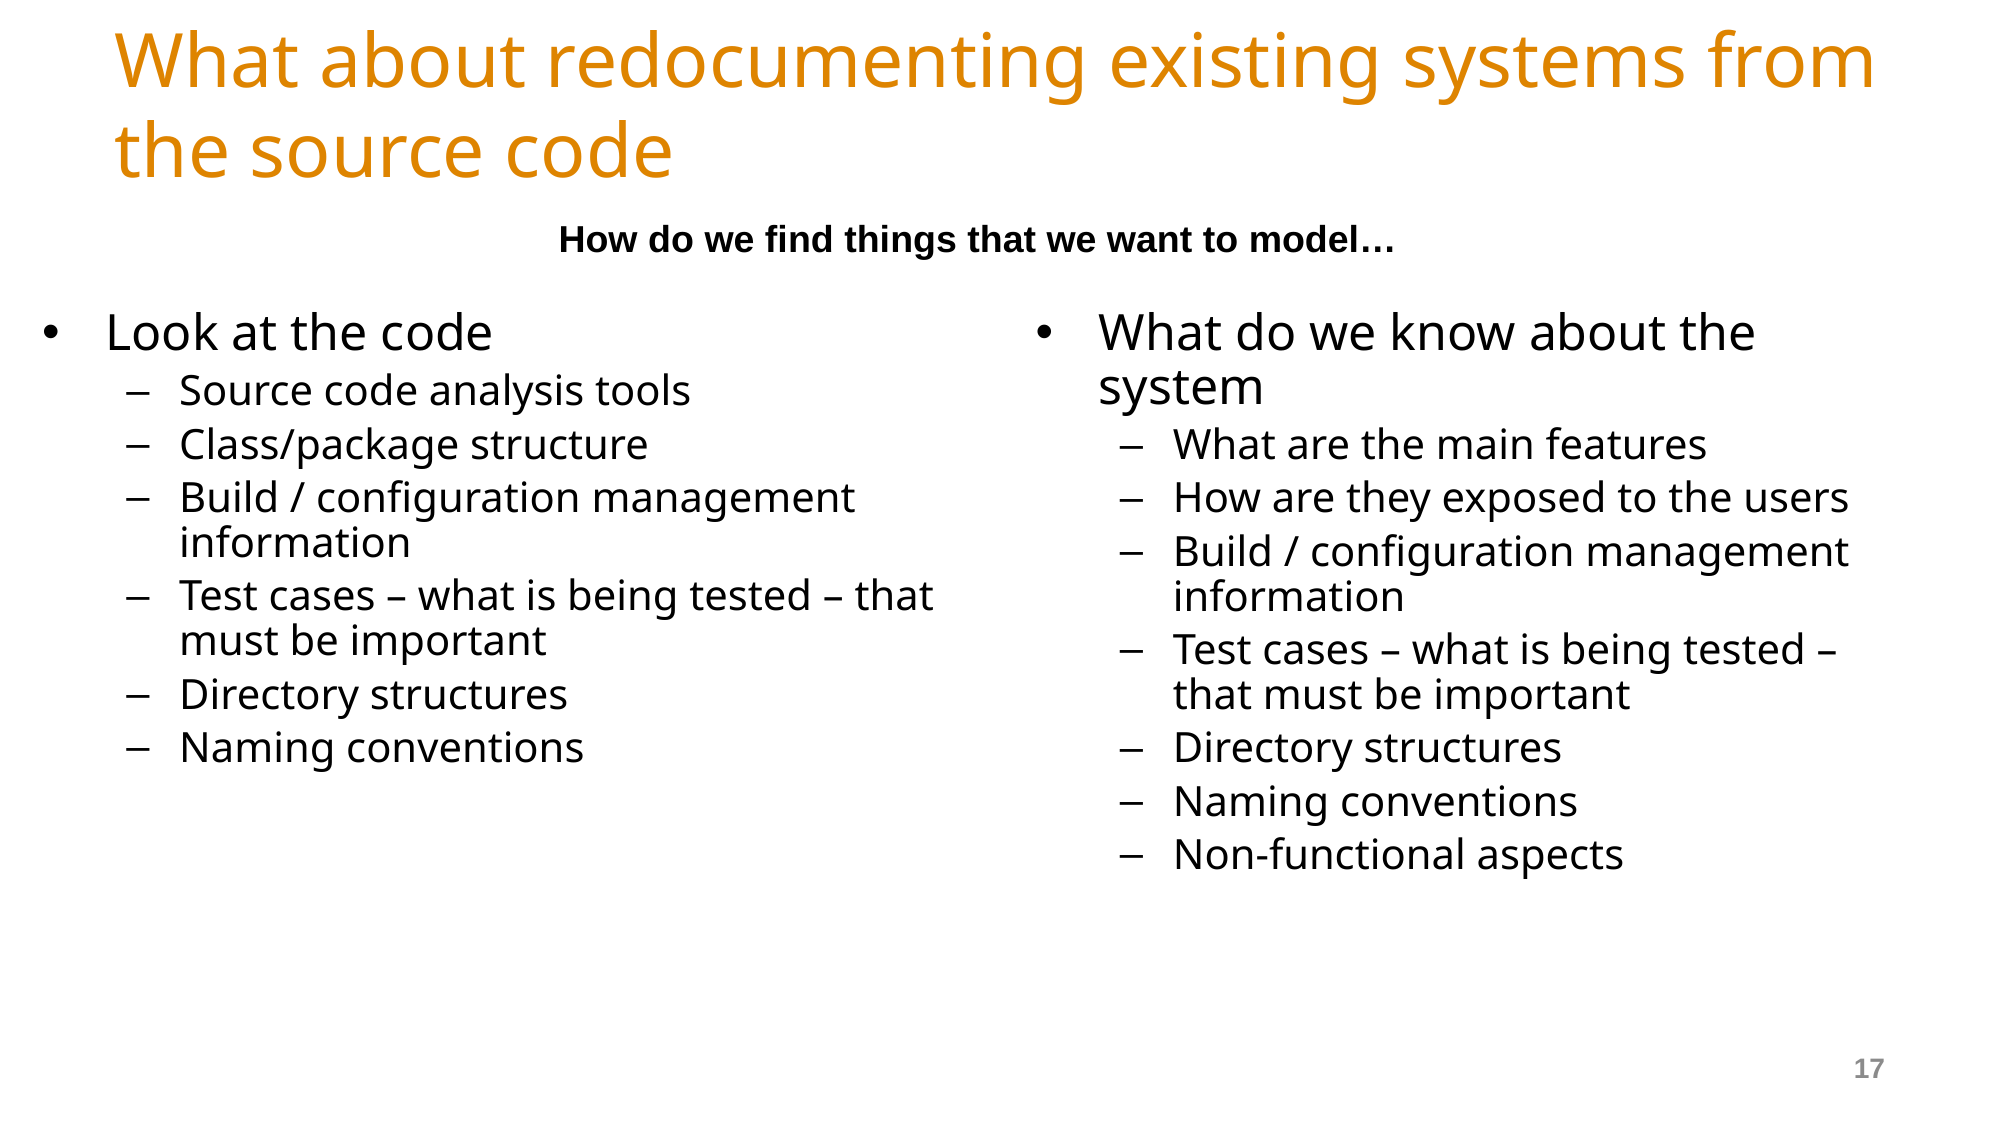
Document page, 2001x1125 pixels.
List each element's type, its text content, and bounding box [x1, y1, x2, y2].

slide_number 17 [1433, 1039, 1900, 1100]
title What about redocumenting existing systems from the source code [99, 45, 1900, 160]
text_box What do we know about the system What are the main features How are they exposed to the users Build / configuration management information Test cases – what is being tested – that must be important Directory structures Naming conventions Non-functional aspects [1020, 299, 1912, 825]
list Look at the code Source code analysis tools Class/package structure Build / configuration management information Test cases – what is being tested – that must be important Directory structures Naming conventions [27, 299, 1020, 825]
text_box How do we find things that we want to model… [543, 212, 1413, 268]
